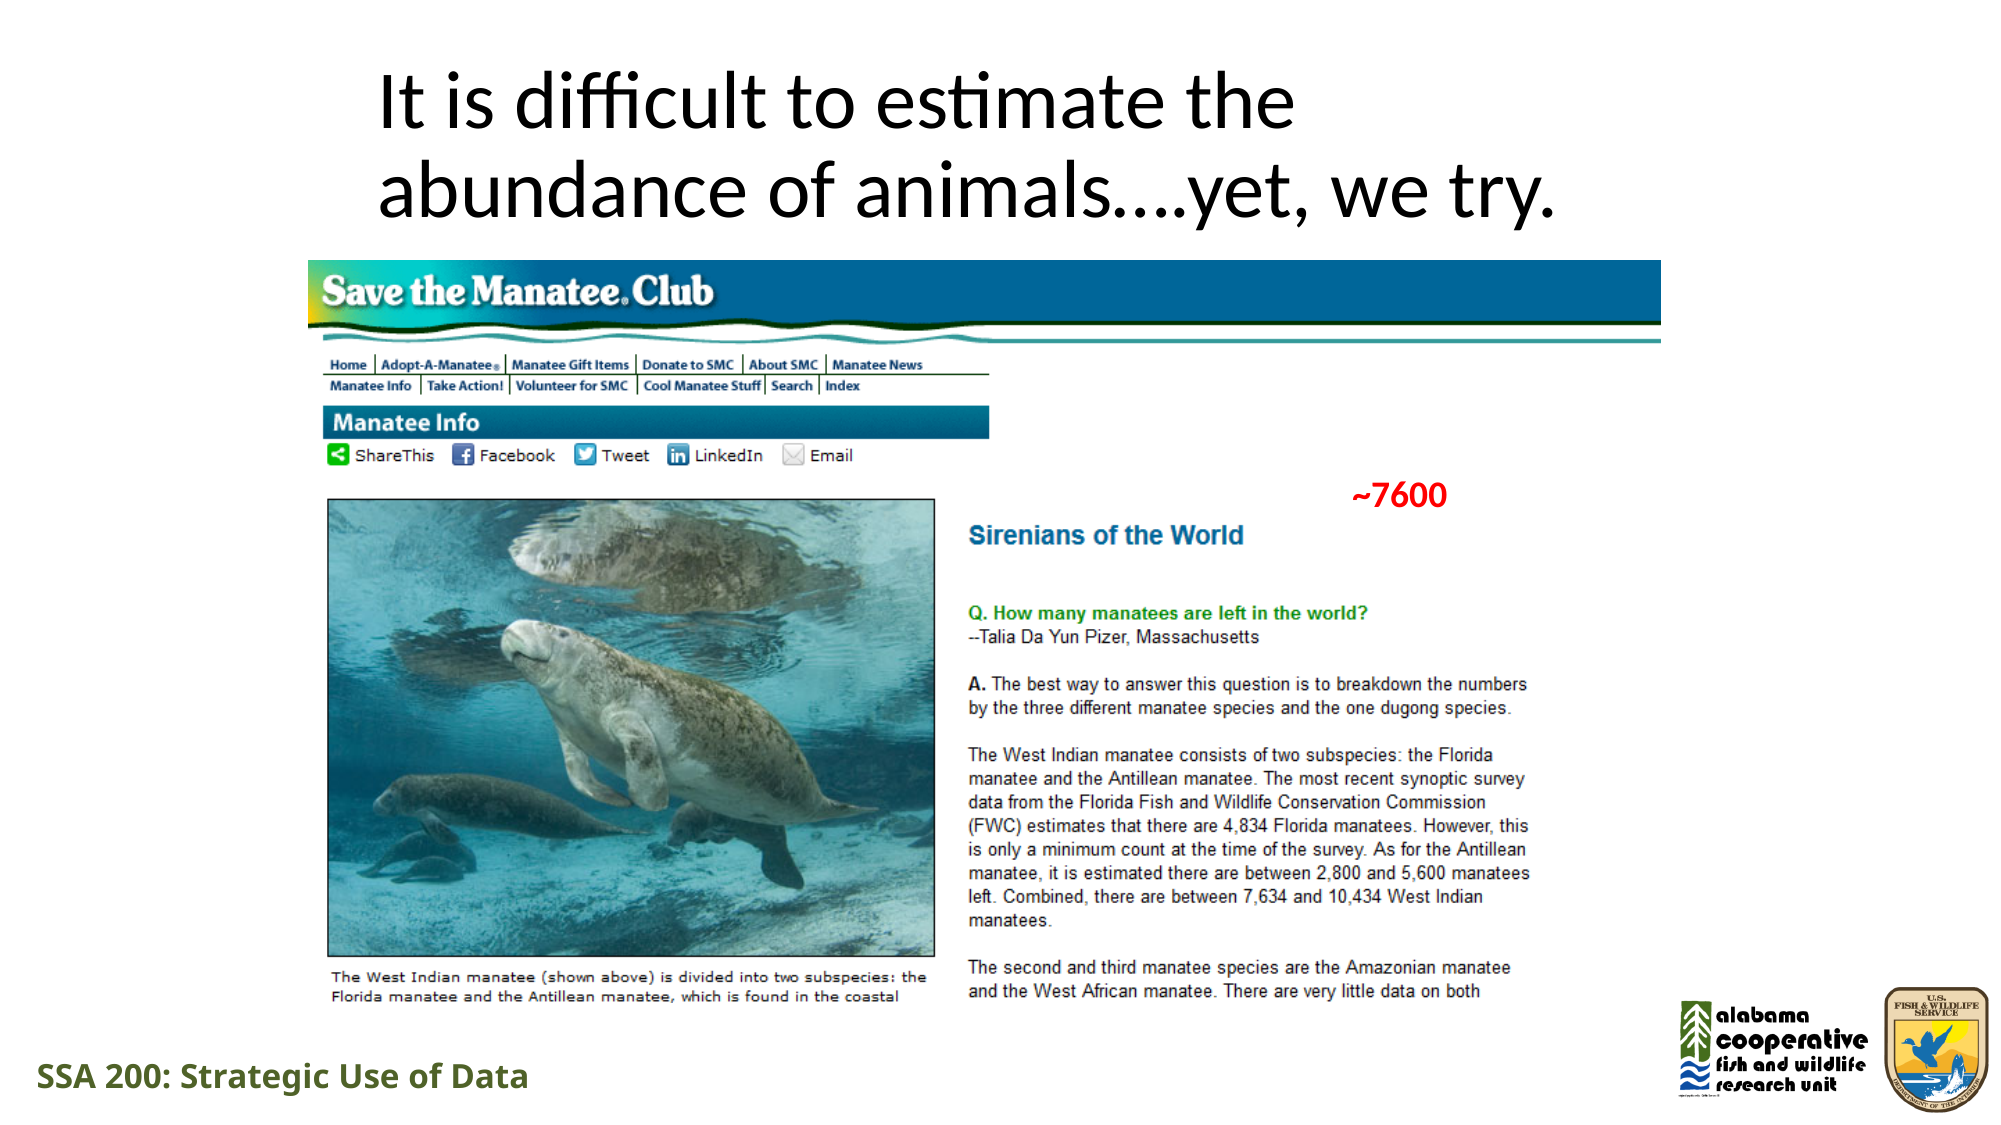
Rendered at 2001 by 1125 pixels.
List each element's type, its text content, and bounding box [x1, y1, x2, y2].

picture [622, 297, 628, 305]
picture [308, 260, 1662, 1004]
picture [1666, 986, 1989, 1113]
picture [691, 274, 714, 305]
picture [633, 274, 692, 305]
title It is difficult to estimate the abundance of animals….yet, we try. [362, 146, 1661, 260]
